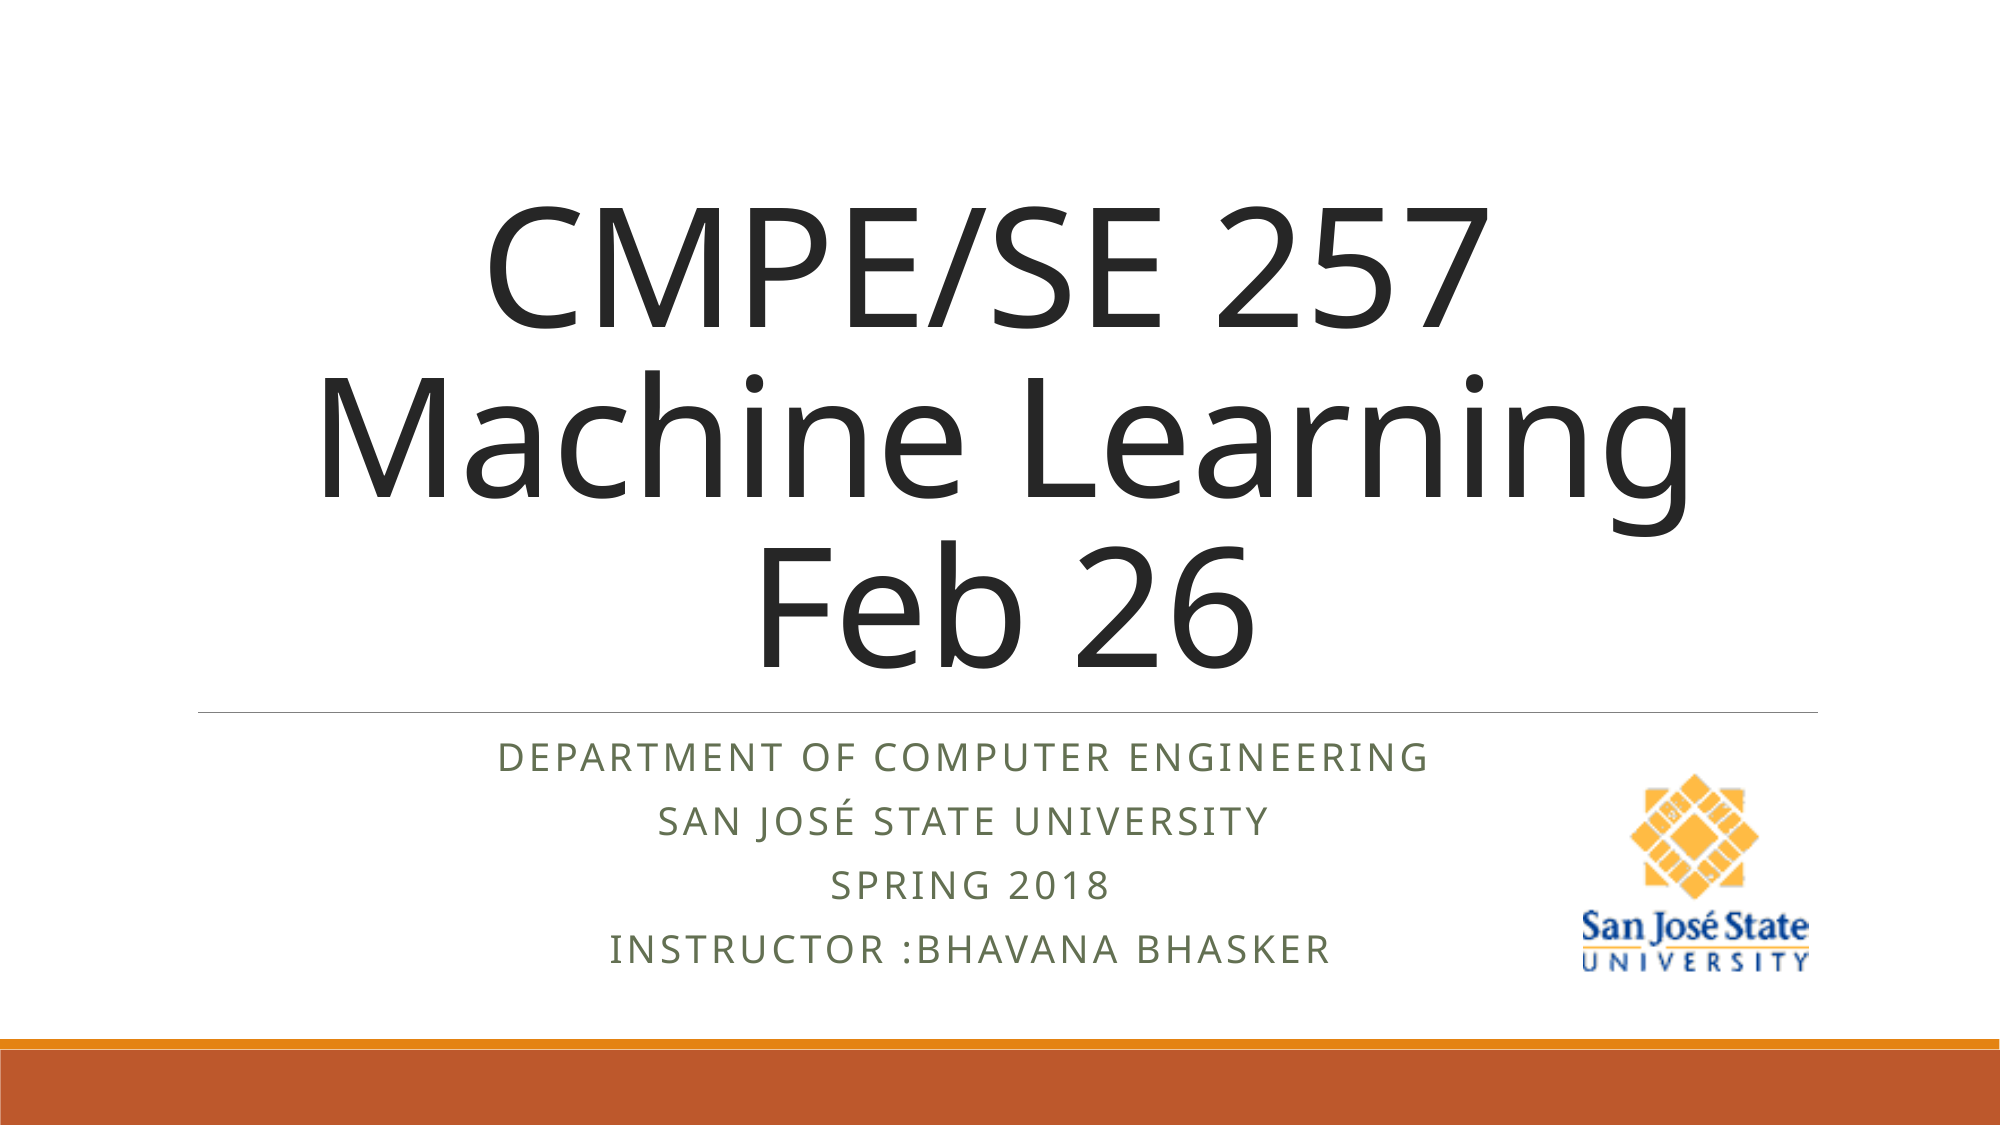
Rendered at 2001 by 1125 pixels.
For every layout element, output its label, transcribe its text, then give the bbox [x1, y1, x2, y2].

picture [1582, 768, 1809, 981]
title CMPE/SE 257 Machine Learning Feb 26 [180, 124, 1830, 710]
subtitle Department of Computer engineering San José state University Spring 2018 Instructor :Bhavana Bhasker [108, 730, 1831, 981]
